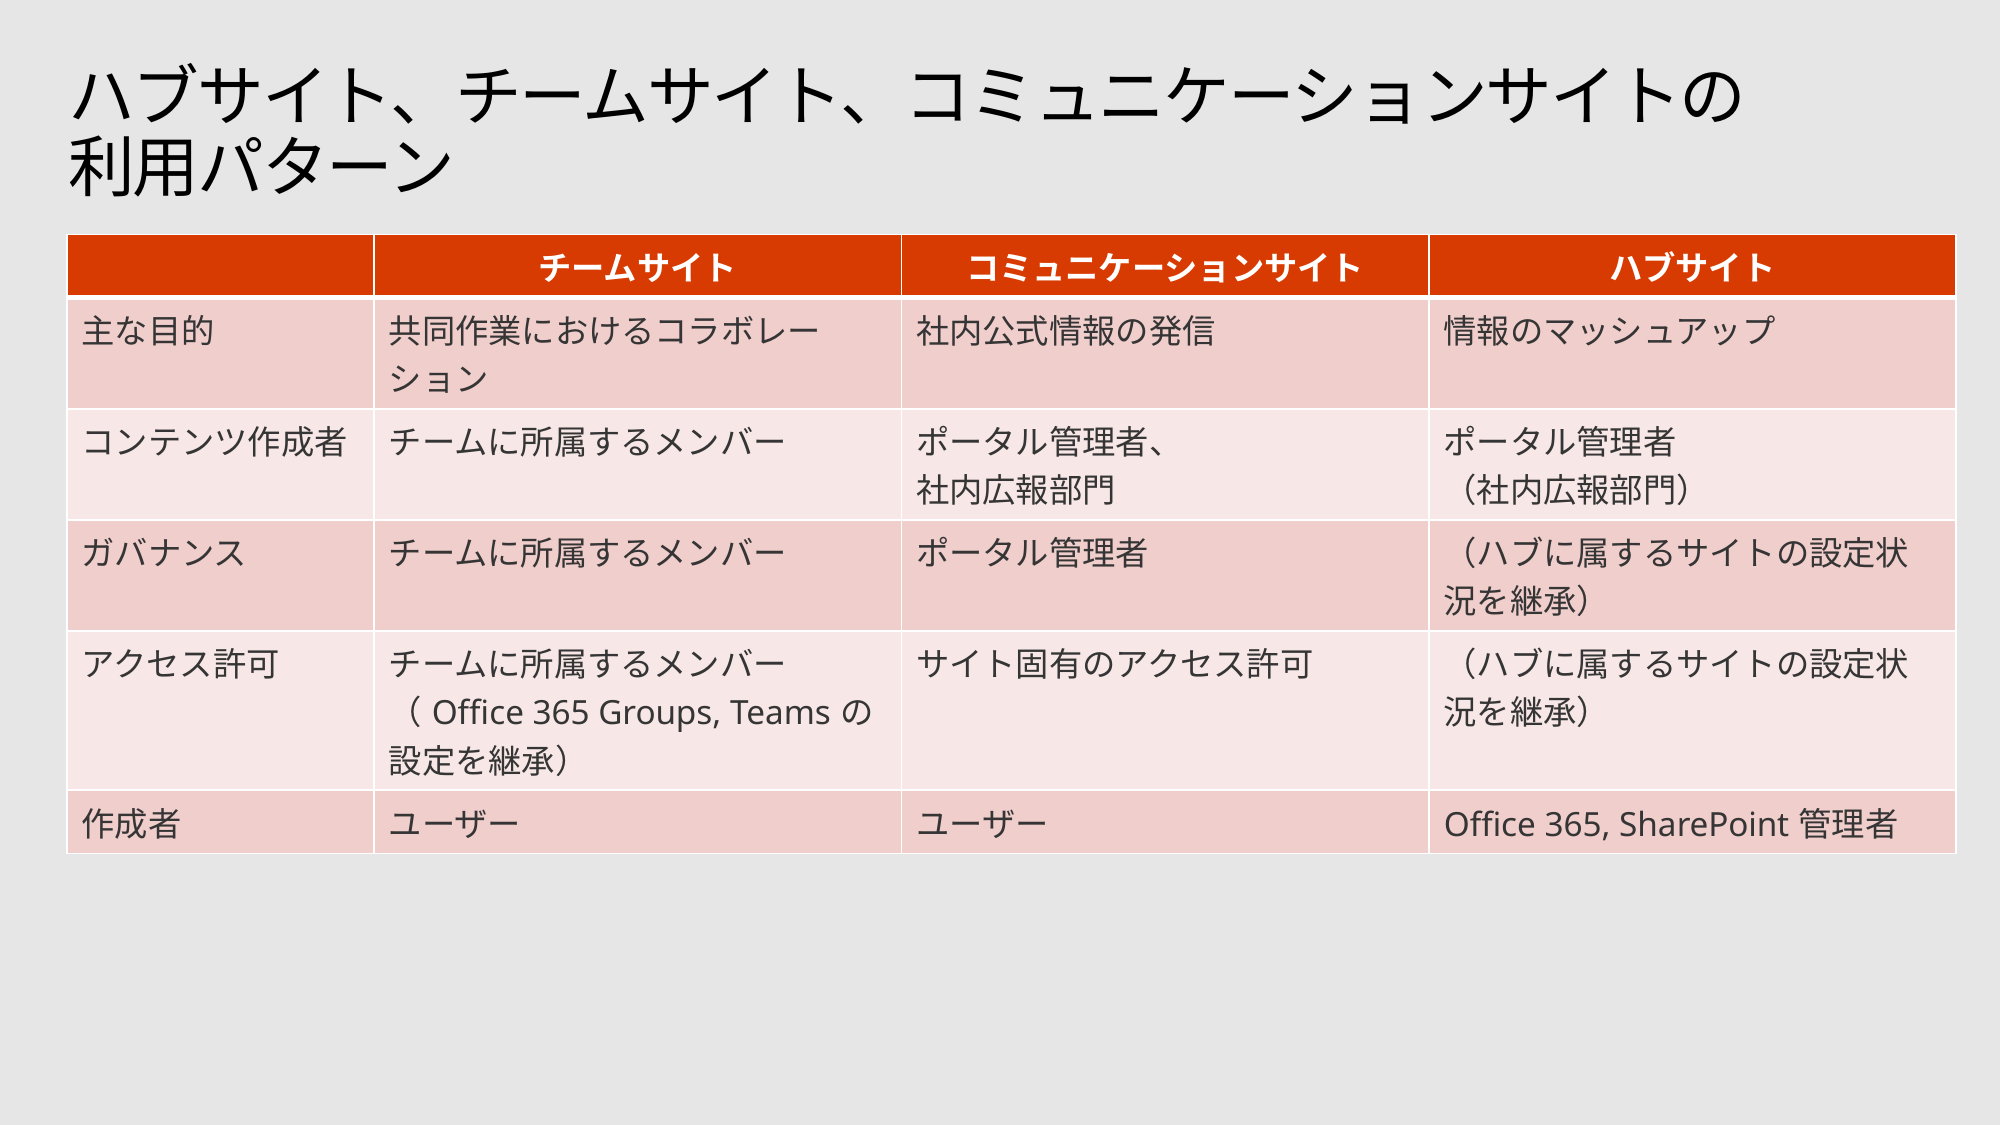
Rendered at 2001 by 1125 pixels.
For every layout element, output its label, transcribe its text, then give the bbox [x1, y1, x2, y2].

title ハブサイト、チームサイト、コミュニケーションサイトの 利用パターン [44, 47, 1957, 196]
table_cell アクセス許可 [68, 632, 373, 789]
table_cell ポータル管理者、 社内広報部門 [902, 410, 1428, 519]
table_cell Office 365, SharePoint管理者 [1430, 791, 1955, 853]
table_cell チームに所属するメンバー [375, 521, 901, 630]
table_cell ポータル管理者 （社内広報部門） [1430, 410, 1955, 519]
table_cell （ハブに属するサイトの設定状況を継承） [1430, 521, 1955, 630]
table_cell ガバナンス [68, 521, 373, 630]
table_cell ユーザー [375, 791, 901, 853]
table_header チームサイト [375, 235, 901, 295]
table_cell チームに所属するメンバー [375, 410, 901, 519]
table_cell （ハブに属するサイトの設定状況を継承） [1430, 632, 1955, 789]
table_cell 共同作業におけるコラボレーション [375, 300, 901, 408]
table_cell ユーザー [902, 791, 1428, 853]
table_cell サイト固有のアクセス許可 [902, 632, 1428, 789]
table_cell 情報のマッシュアップ [1430, 300, 1955, 408]
table_cell コンテンツ作成者 [68, 410, 373, 519]
table_cell 主な目的 [68, 300, 373, 408]
table_header [68, 235, 373, 295]
table_cell チームに所属するメンバー （Office 365 Groups, Teamsの設定を継承） [375, 632, 901, 789]
table_cell 社内公式情報の発信 [902, 300, 1428, 408]
table_header ハブサイト [1430, 235, 1955, 295]
table_cell 作成者 [68, 791, 373, 853]
table_header コミュニケーションサイト [902, 235, 1428, 295]
table_cell ポータル管理者 [902, 521, 1428, 630]
